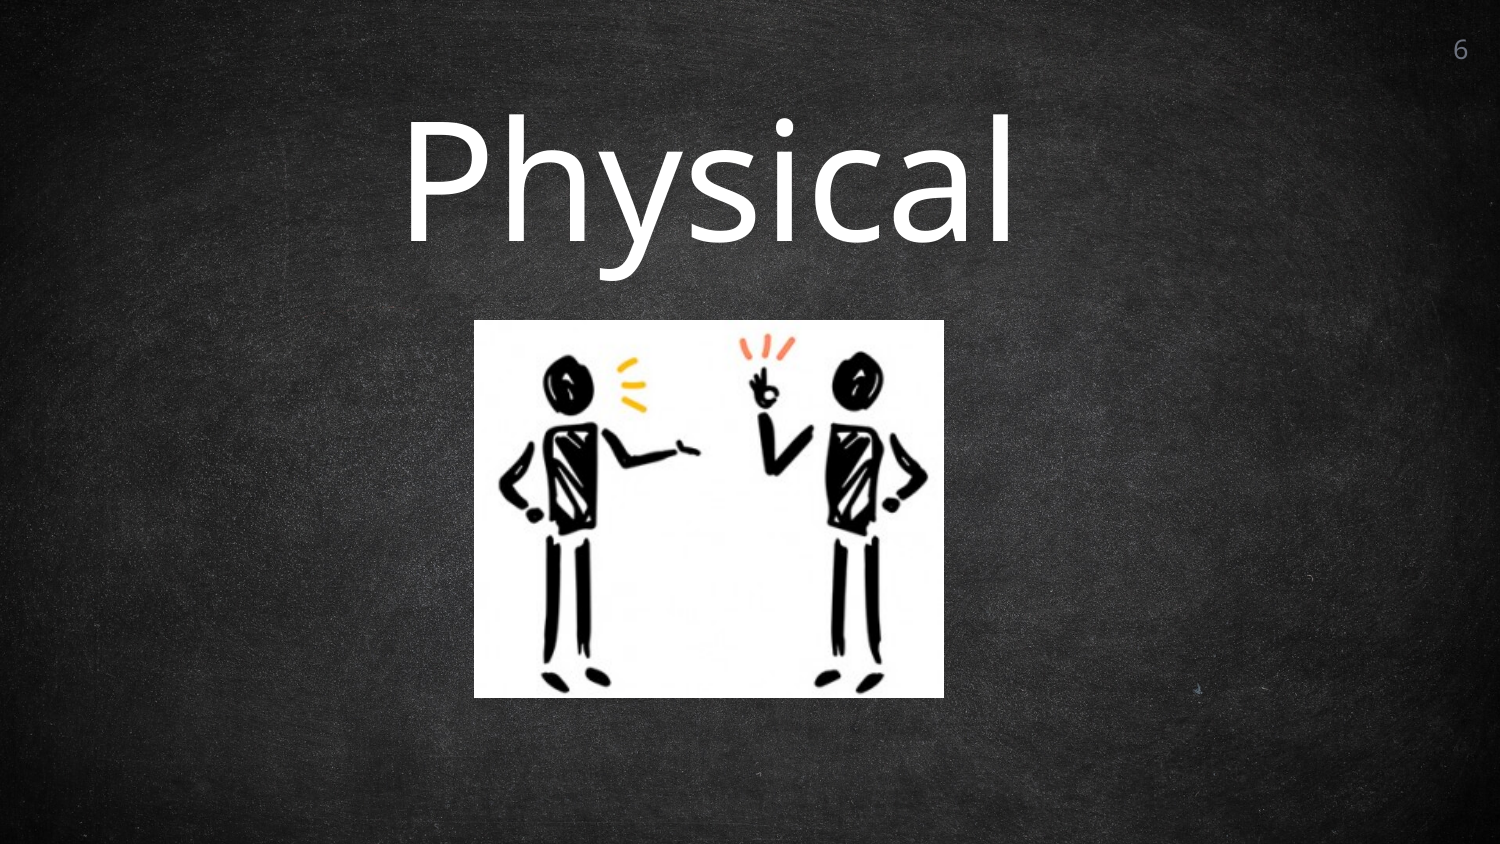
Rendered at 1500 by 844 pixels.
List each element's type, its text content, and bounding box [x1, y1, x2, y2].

picture [0, 0, 1500, 844]
title Physical [203, 97, 1215, 163]
slide_number 6 [1378, 32, 1469, 98]
